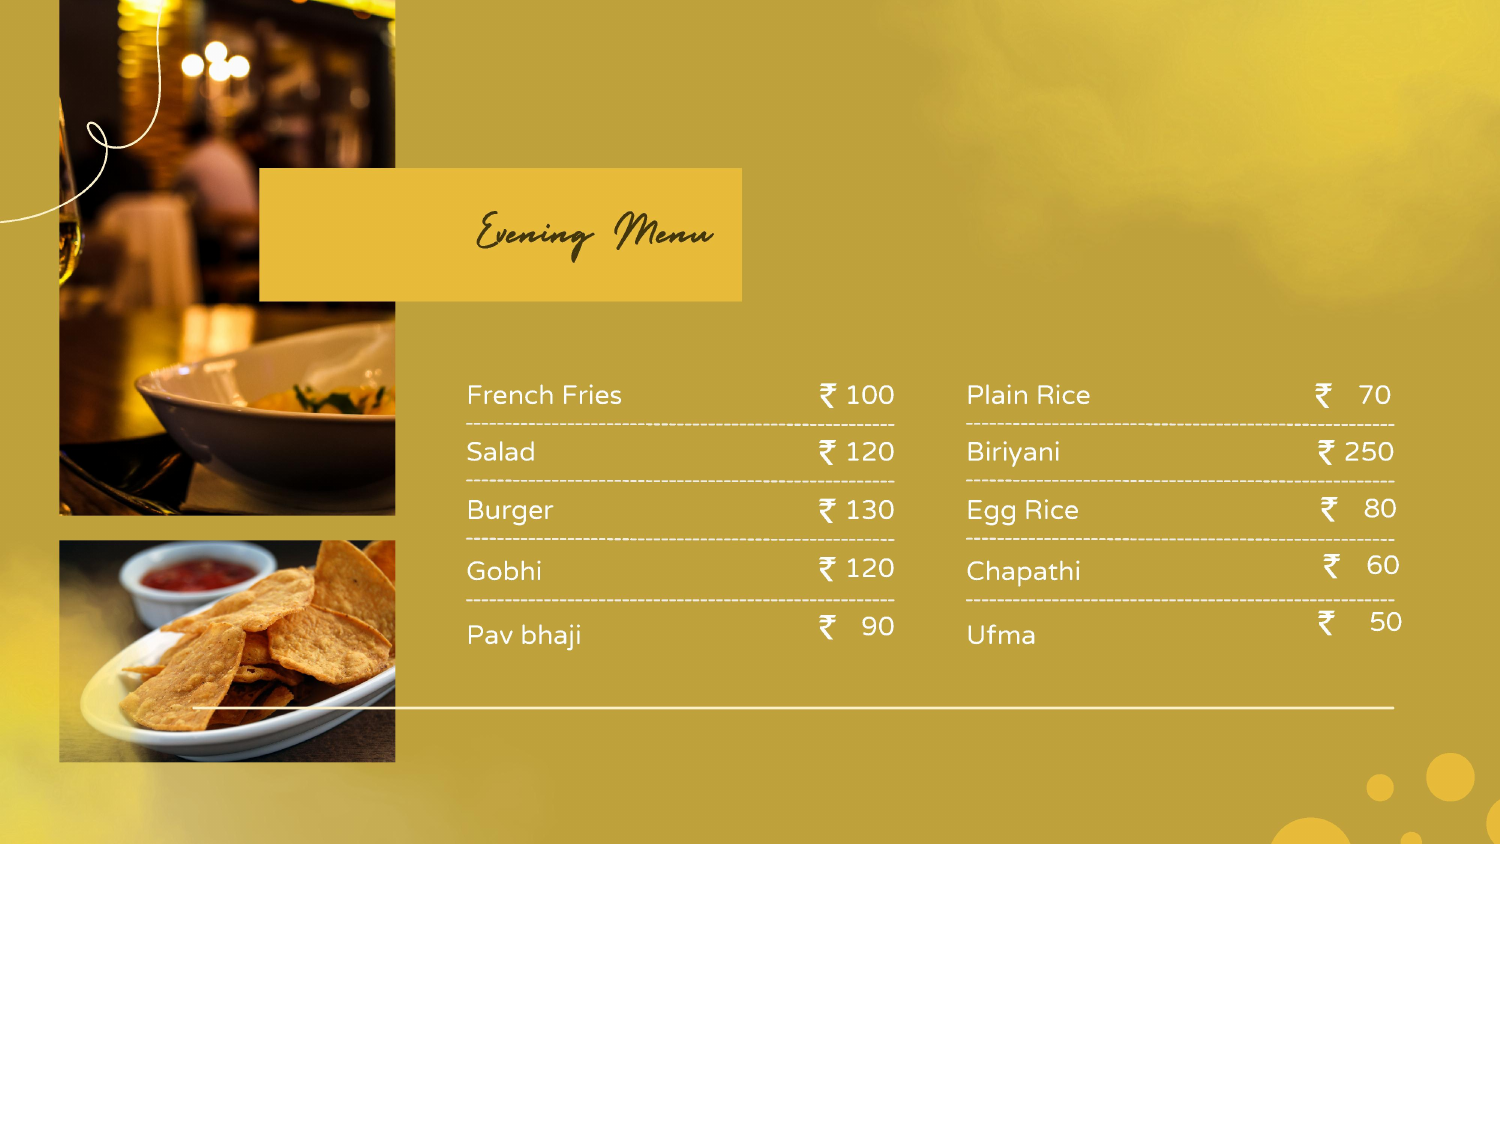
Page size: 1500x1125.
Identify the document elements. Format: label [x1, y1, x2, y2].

picture [0, 0, 1500, 844]
